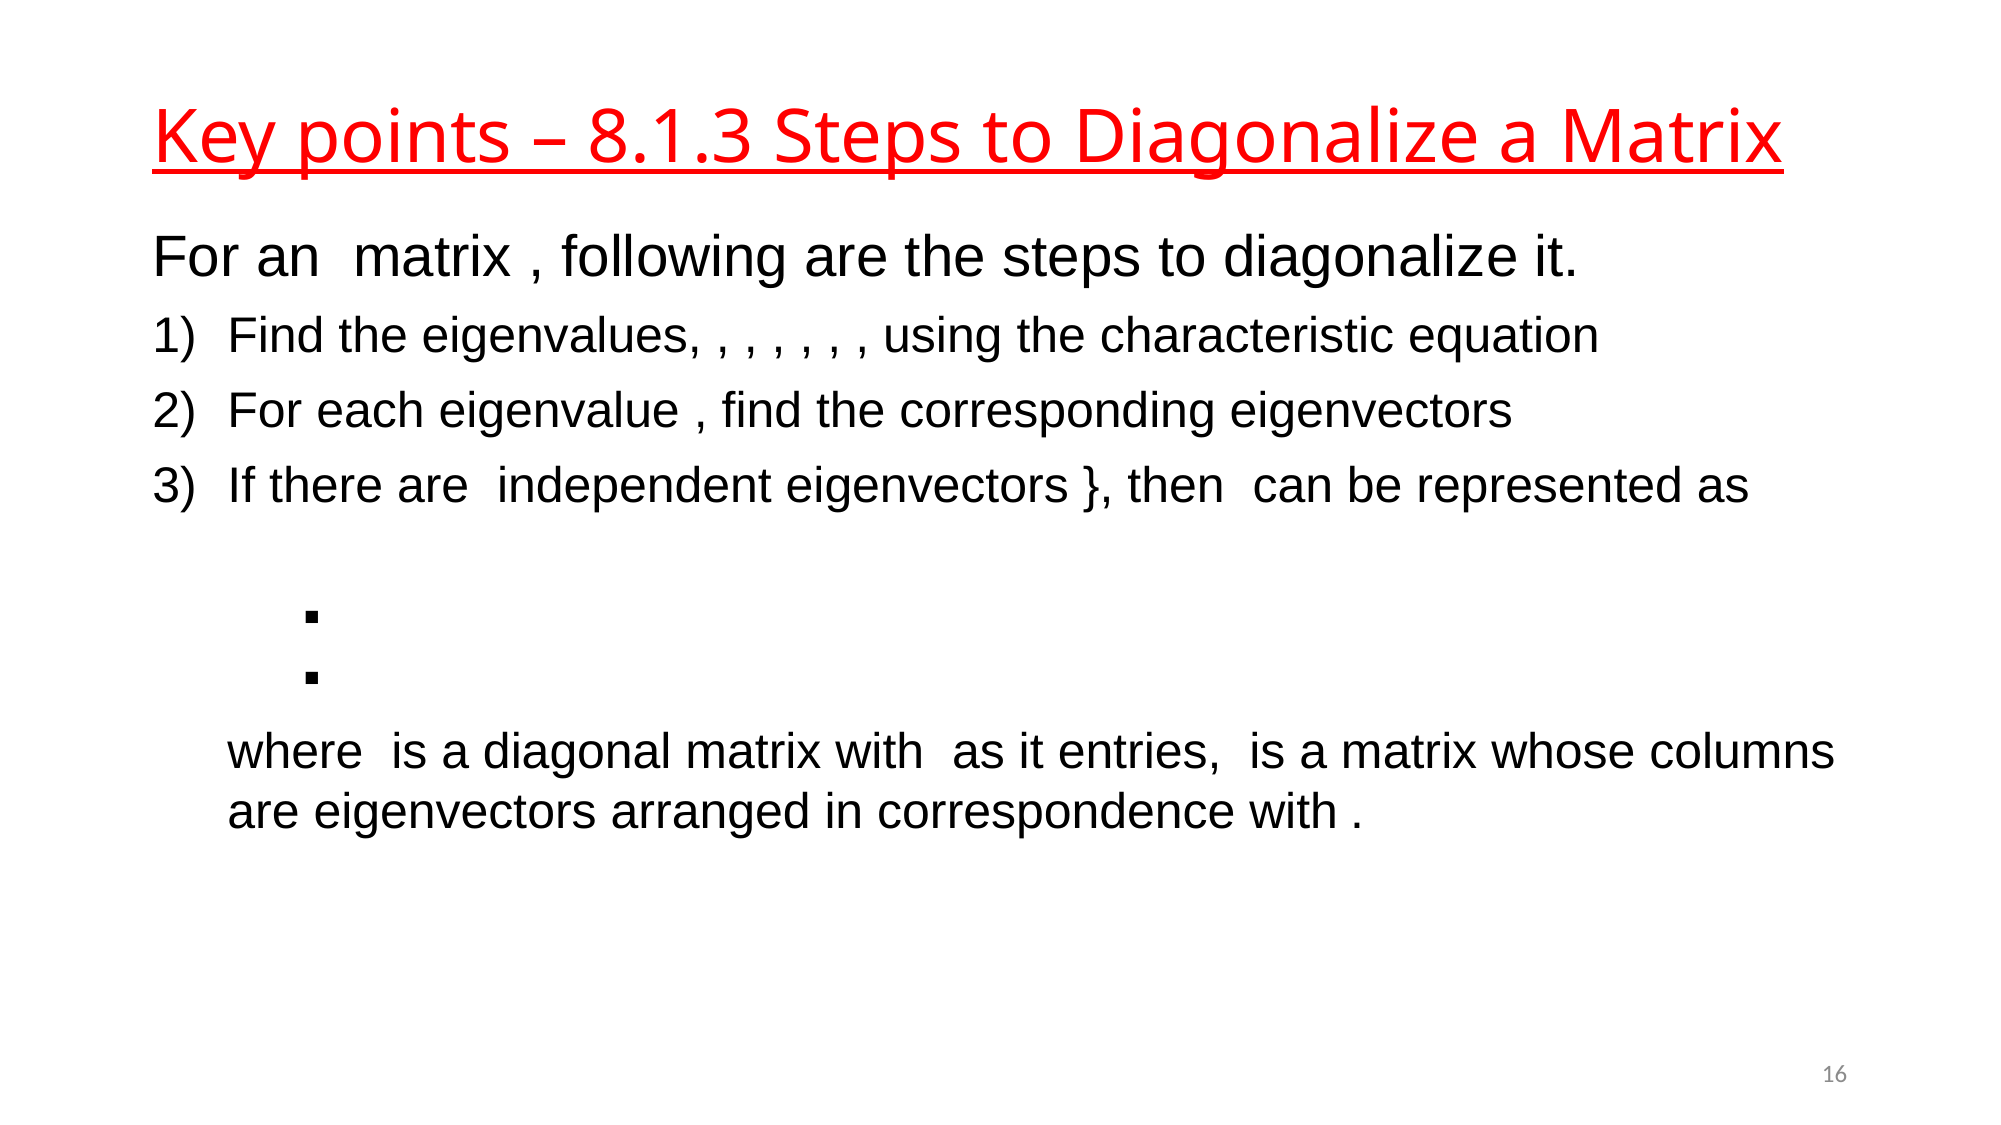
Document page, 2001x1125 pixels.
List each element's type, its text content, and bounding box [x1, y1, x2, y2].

slide_number 16 [1412, 1042, 1863, 1103]
title Key points – 8.1.3 Steps to Diagonalize a Matrix [137, 59, 1863, 219]
